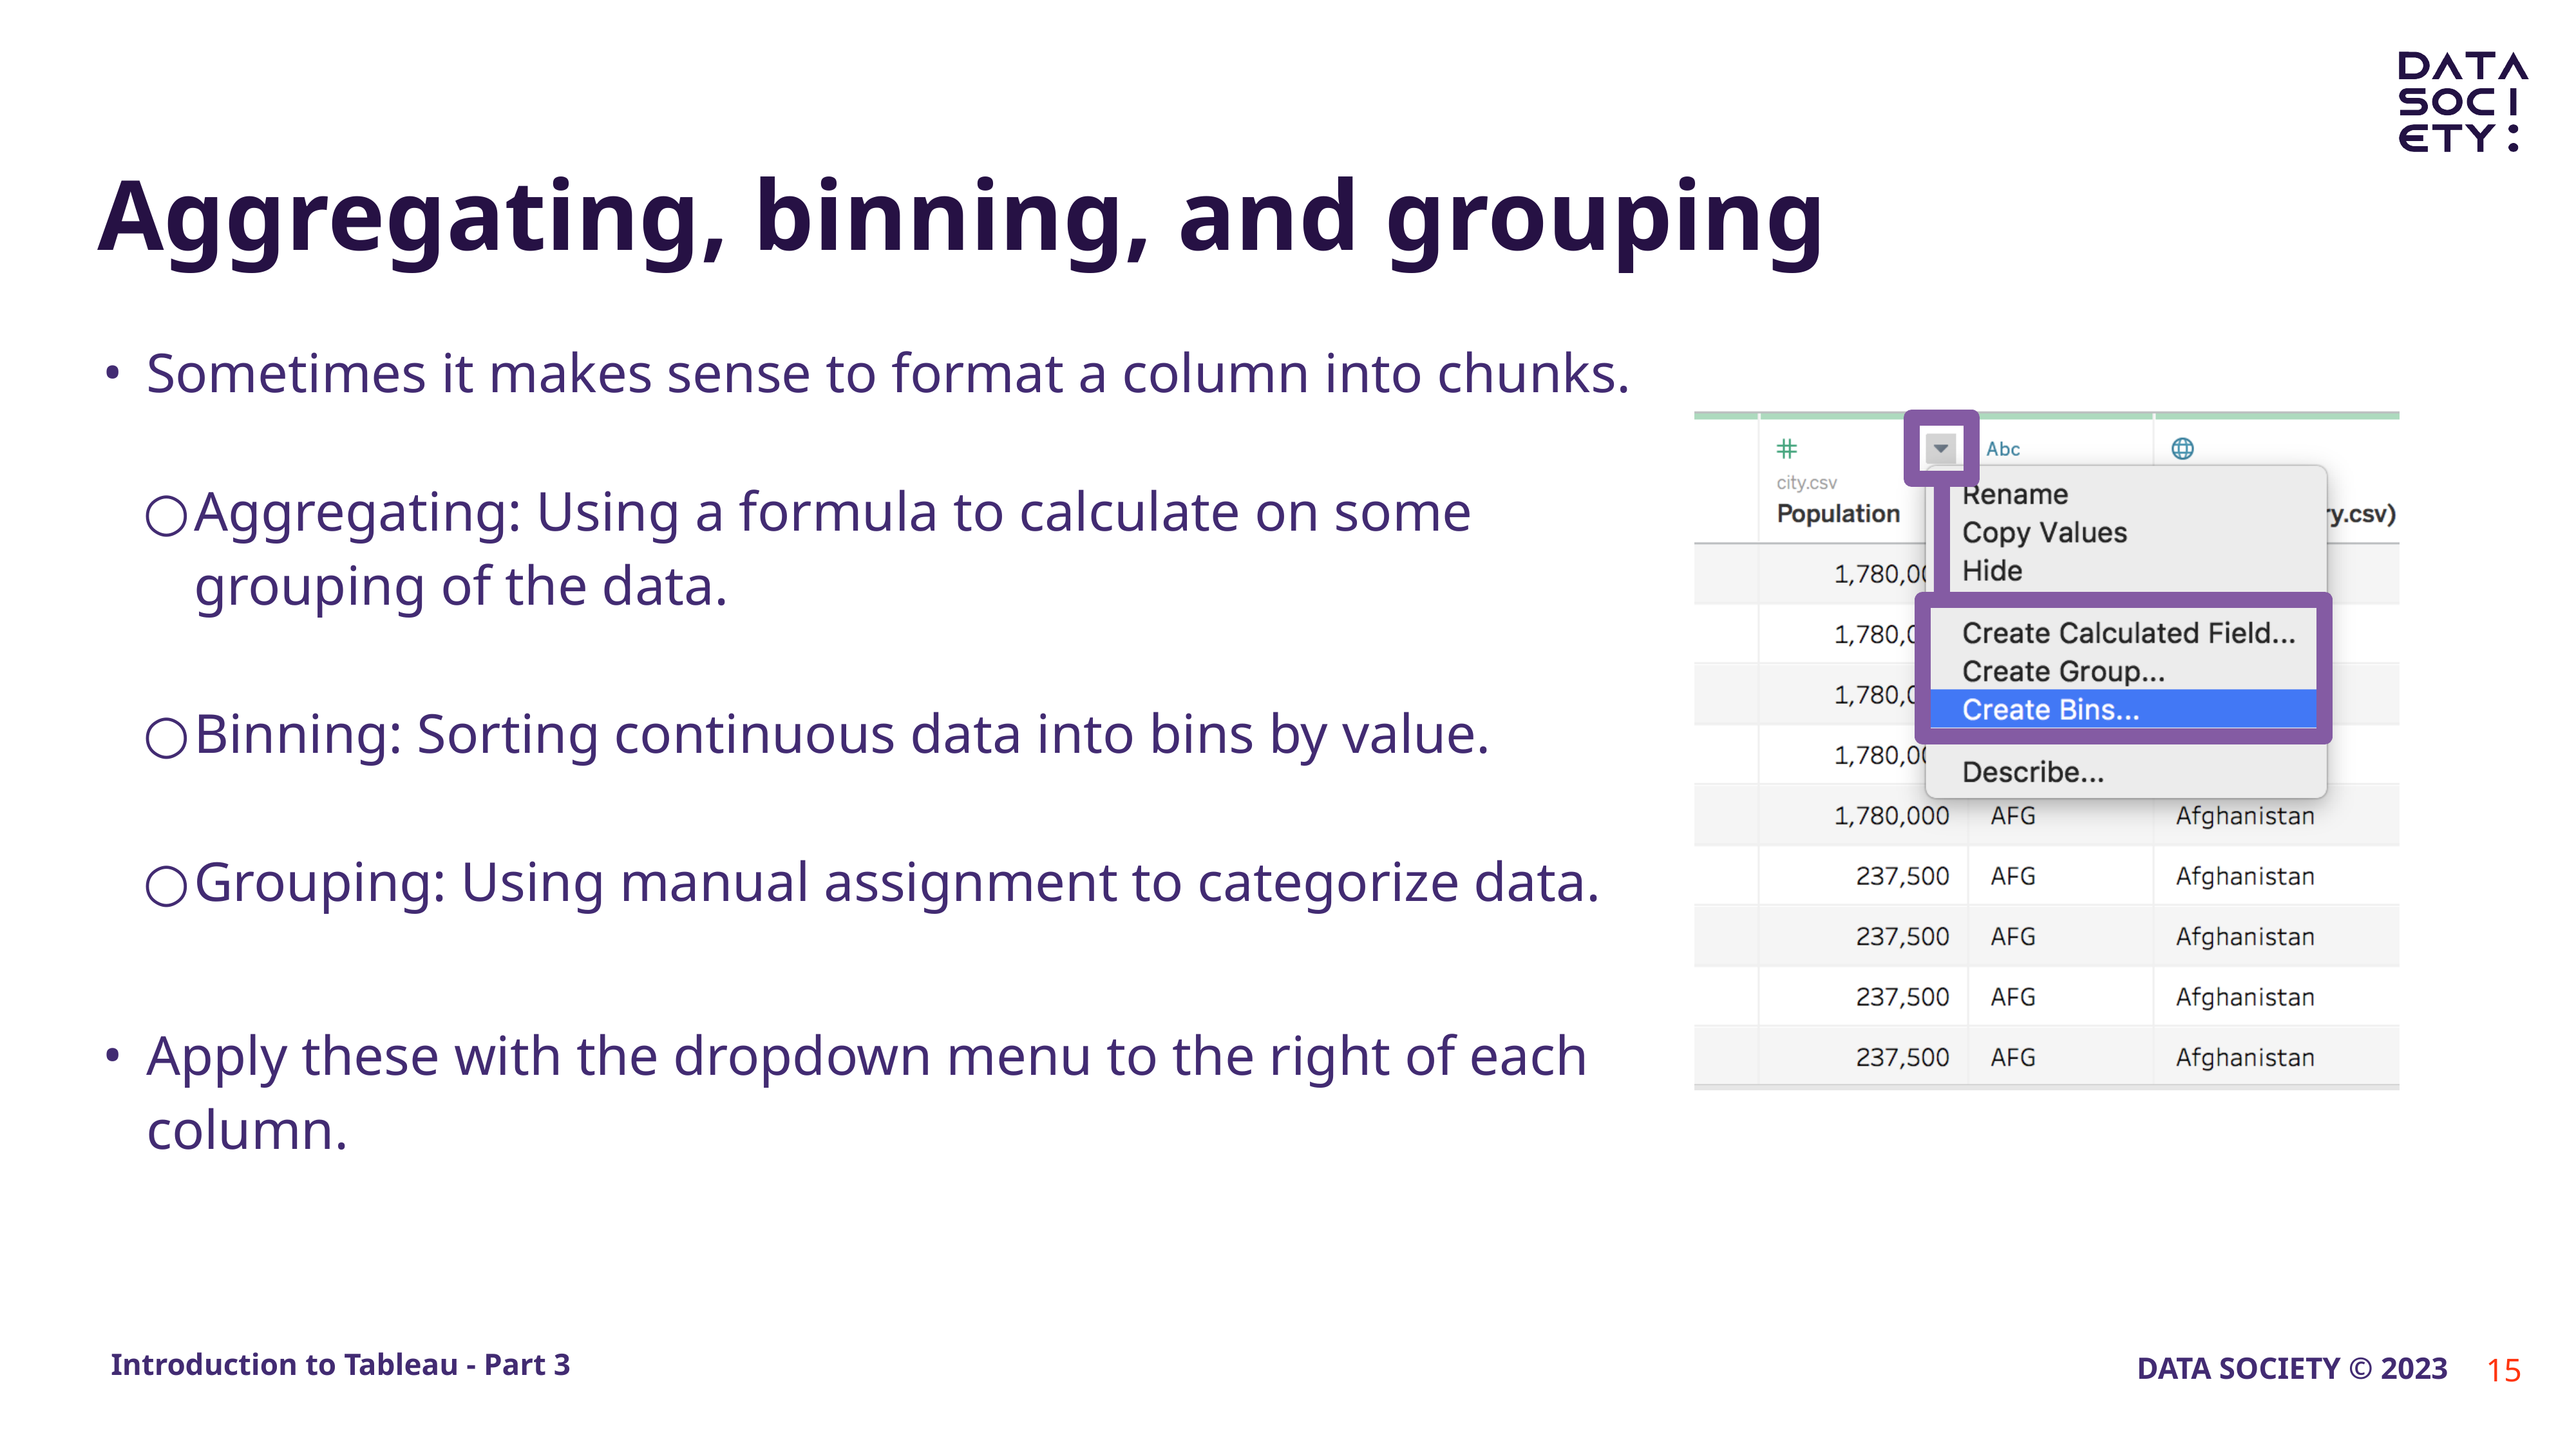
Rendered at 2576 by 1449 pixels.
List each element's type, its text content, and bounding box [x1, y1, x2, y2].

picture [1694, 315, 2400, 1090]
title Aggregating, binning, and grouping [88, 113, 2488, 274]
picture [2399, 52, 2529, 152]
slide_number ‹#› [2387, 1331, 2542, 1413]
list Sometimes it makes sense to format a column into chunks. Aggregating: Using a formula to calculate on some grouping of the data. Binning: Sorting continuous data into bins by value. Grouping: Using manual assignment to categorize data. Apply these with the dropdown menu to the right of each column. [88, 325, 1695, 1287]
